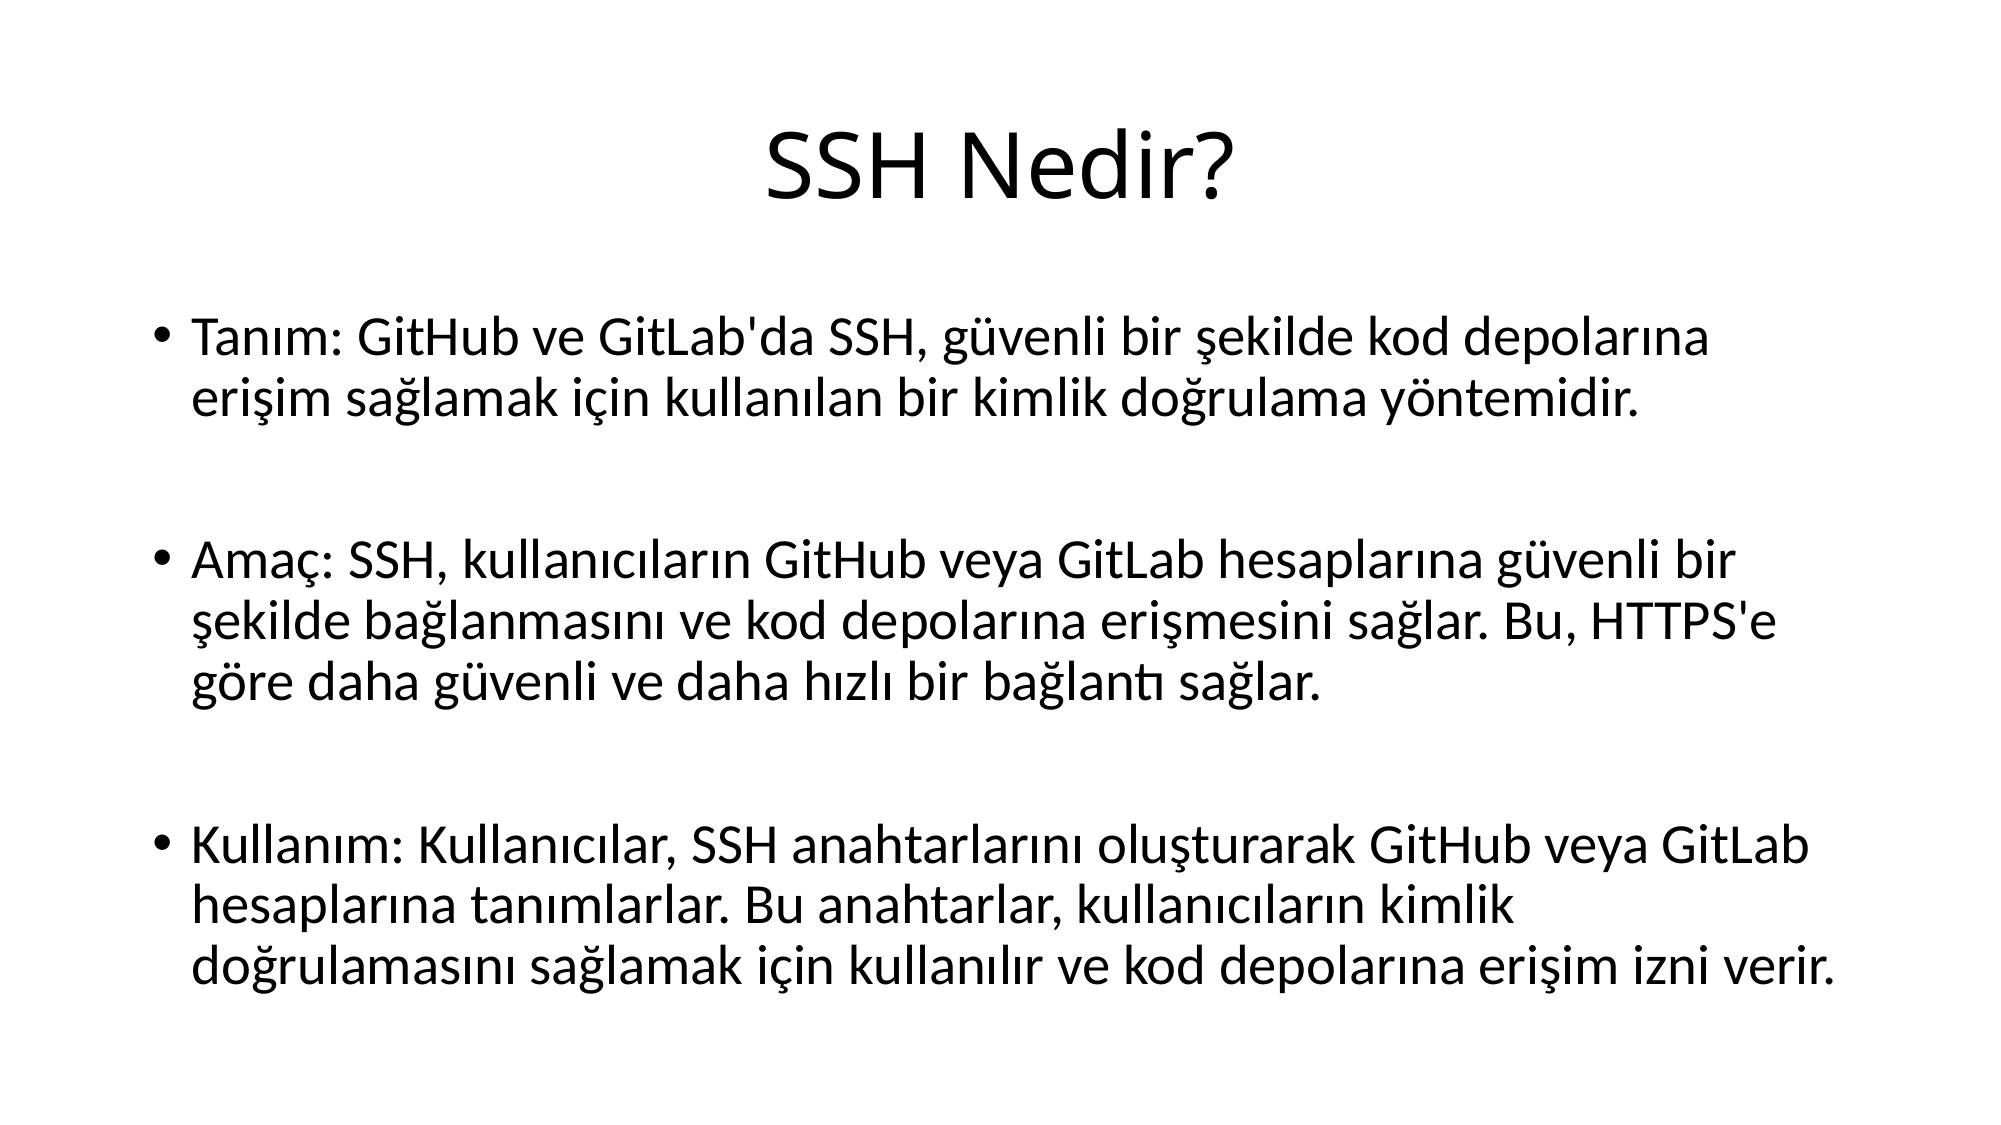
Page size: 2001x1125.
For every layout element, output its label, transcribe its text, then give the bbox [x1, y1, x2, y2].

list Tanım: GitHub ve GitLab'da SSH, güvenli bir şekilde kod depolarına erişim sağlamak için kullanılan bir kimlik doğrulama yöntemidir. Amaç: SSH, kullanıcıların GitHub veya GitLab hesaplarına güvenli bir şekilde bağlanmasını ve kod depolarına erişmesini sağlar. Bu, HTTPS'e göre daha güvenli ve daha hızlı bir bağlantı sağlar. Kullanım: Kullanıcılar, SSH anahtarlarını oluşturarak GitHub veya GitLab hesaplarına tanımlarlar. Bu anahtarlar, kullanıcıların kimlik doğrulamasını sağlamak için kullanılır ve kod depolarına erişim izni verir. [137, 299, 1863, 1014]
title SSH Nedir? [137, 59, 1863, 278]
